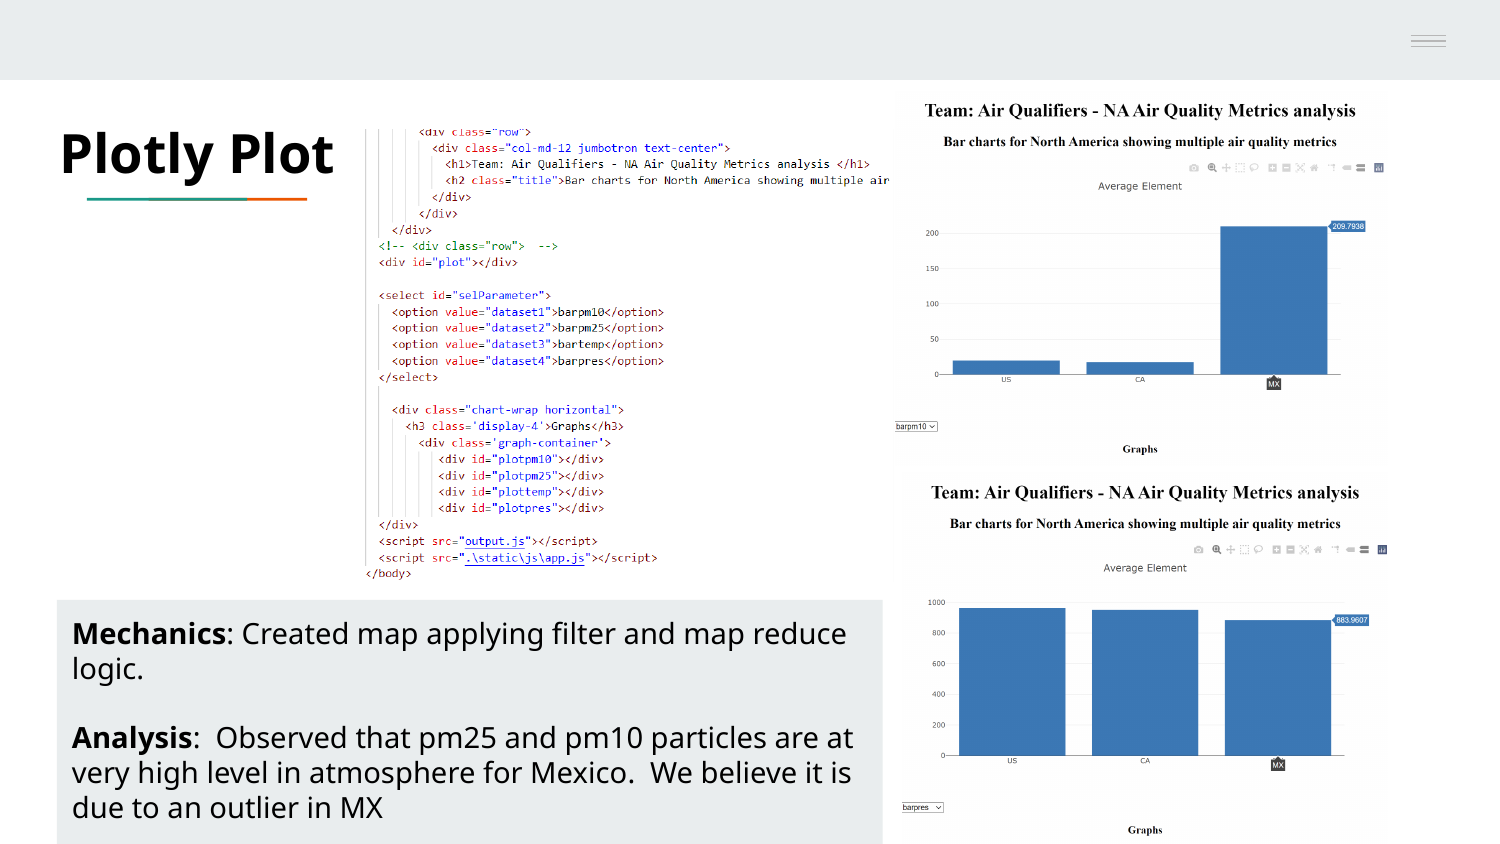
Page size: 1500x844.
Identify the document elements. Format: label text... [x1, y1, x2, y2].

picture [895, 90, 1388, 466]
title Plotly Plot [44, 104, 890, 192]
text_box Mechanics: Created map applying filter and map reduce logic. Analysis: Observed that pm25 and pm10 particles are at very high level in atmosphere for Mexico. We believe it is due to an outlier in MX [56, 599, 883, 844]
picture [362, 129, 894, 620]
picture [902, 472, 1389, 844]
